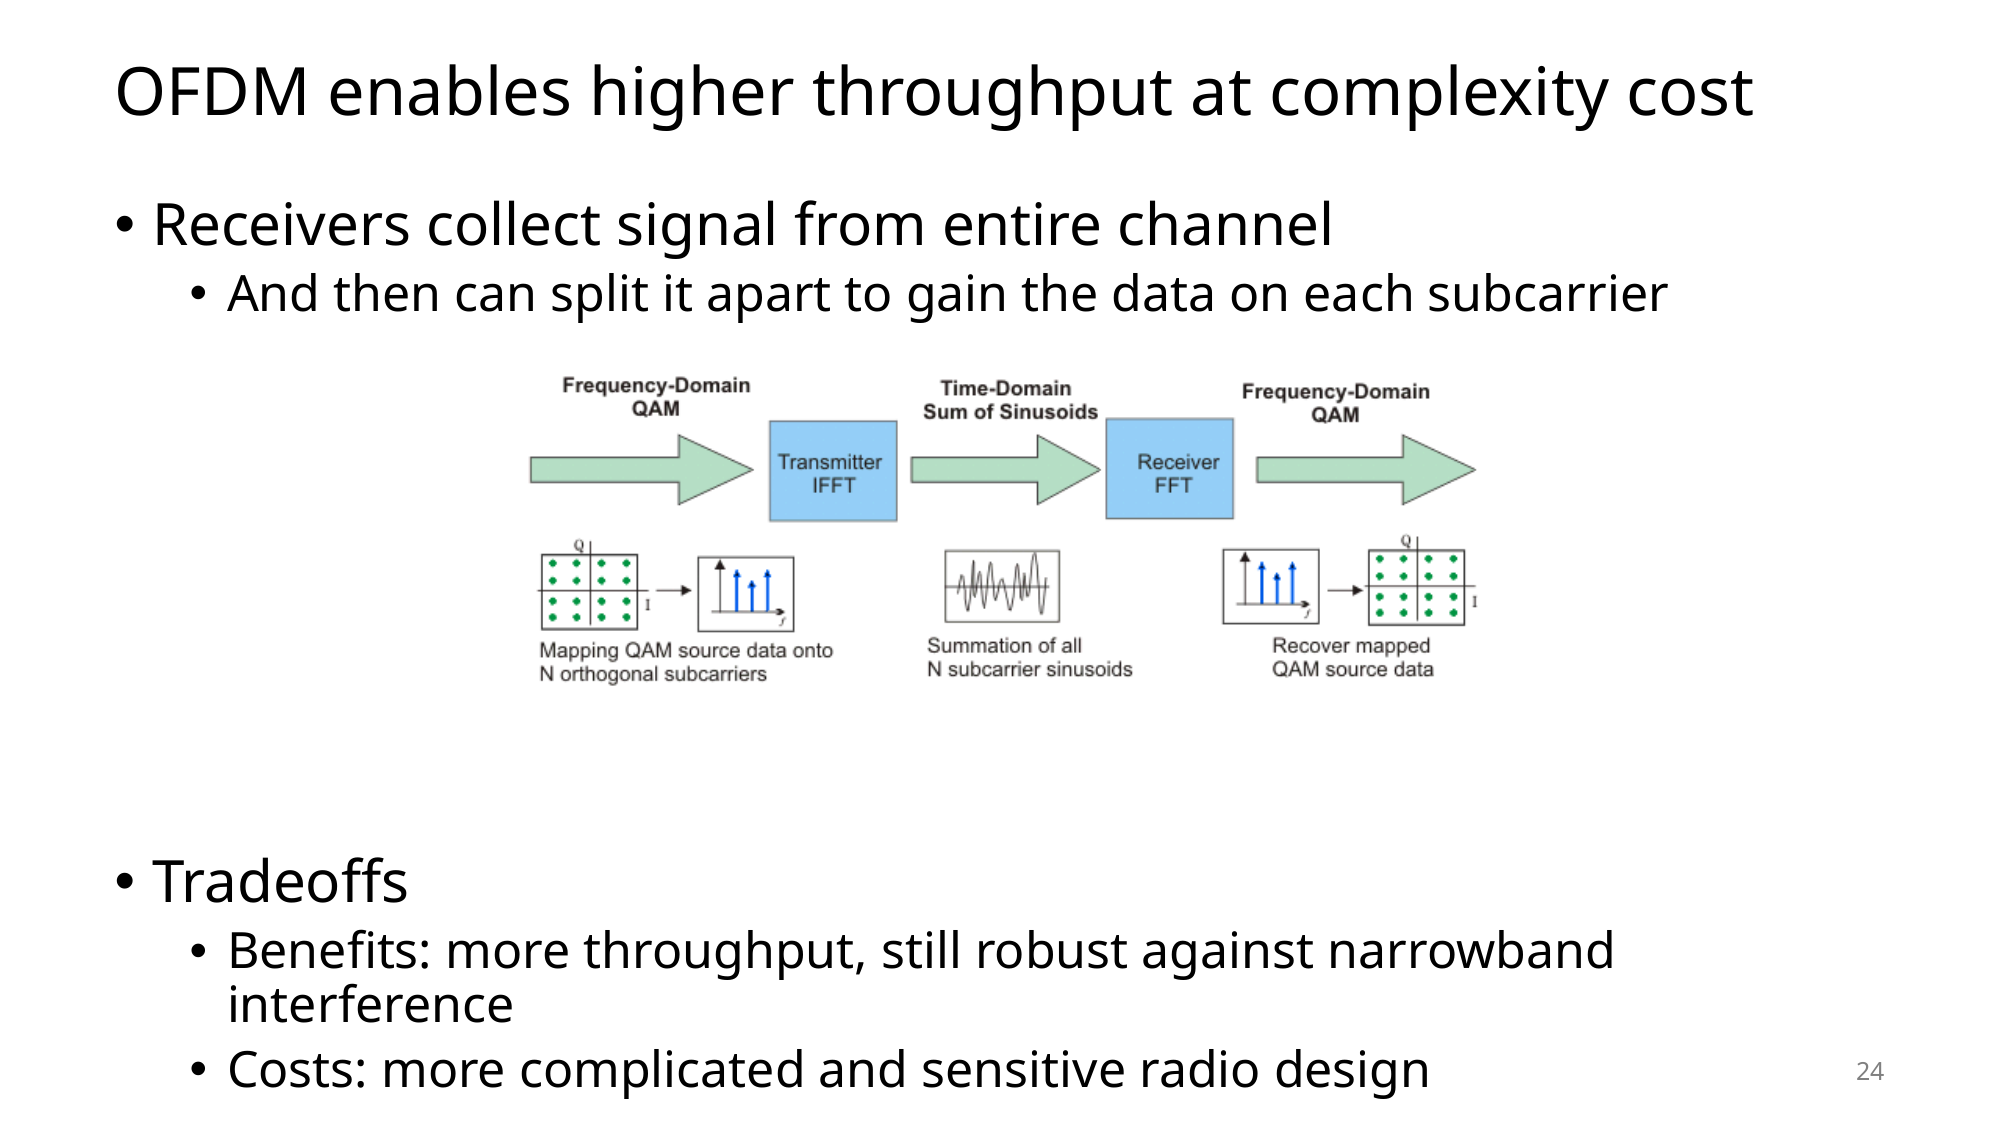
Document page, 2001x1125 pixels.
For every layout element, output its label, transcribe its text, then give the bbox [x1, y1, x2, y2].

title OFDM enables higher throughput at complexity cost [99, 37, 1900, 150]
slide_number 24 [1749, 1042, 1900, 1103]
list Receivers collect signal from entire channel And then can split it apart to gain the data on each subcarrier Tradeoffs Benefits: more throughput, still robust against narrowband interference Costs: more complicated and sensitive radio design [99, 187, 1900, 1013]
picture [518, 358, 1481, 700]
